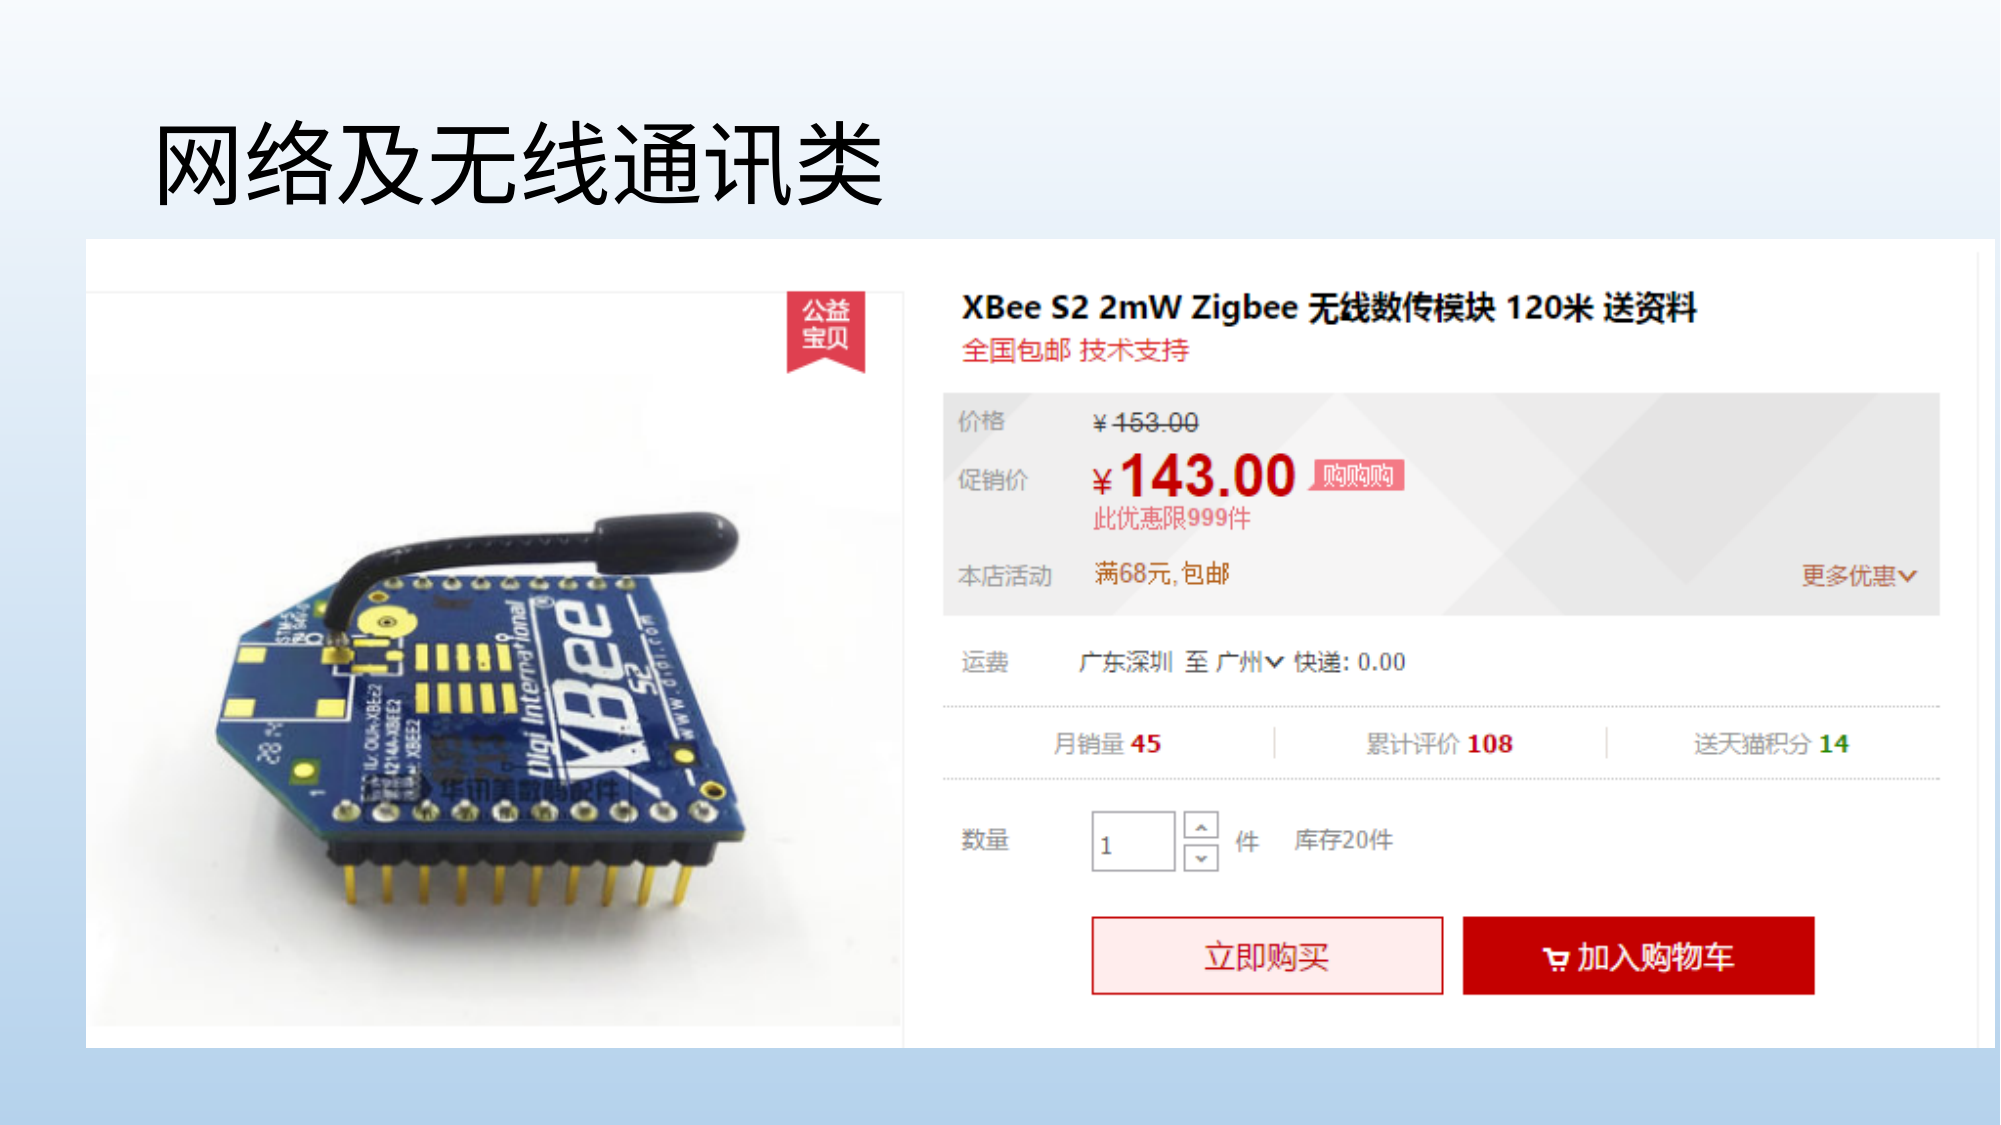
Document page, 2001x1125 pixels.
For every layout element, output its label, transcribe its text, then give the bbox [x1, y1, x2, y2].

picture [86, 239, 1995, 1048]
title 网络及无线通讯类 [137, 59, 1863, 239]
